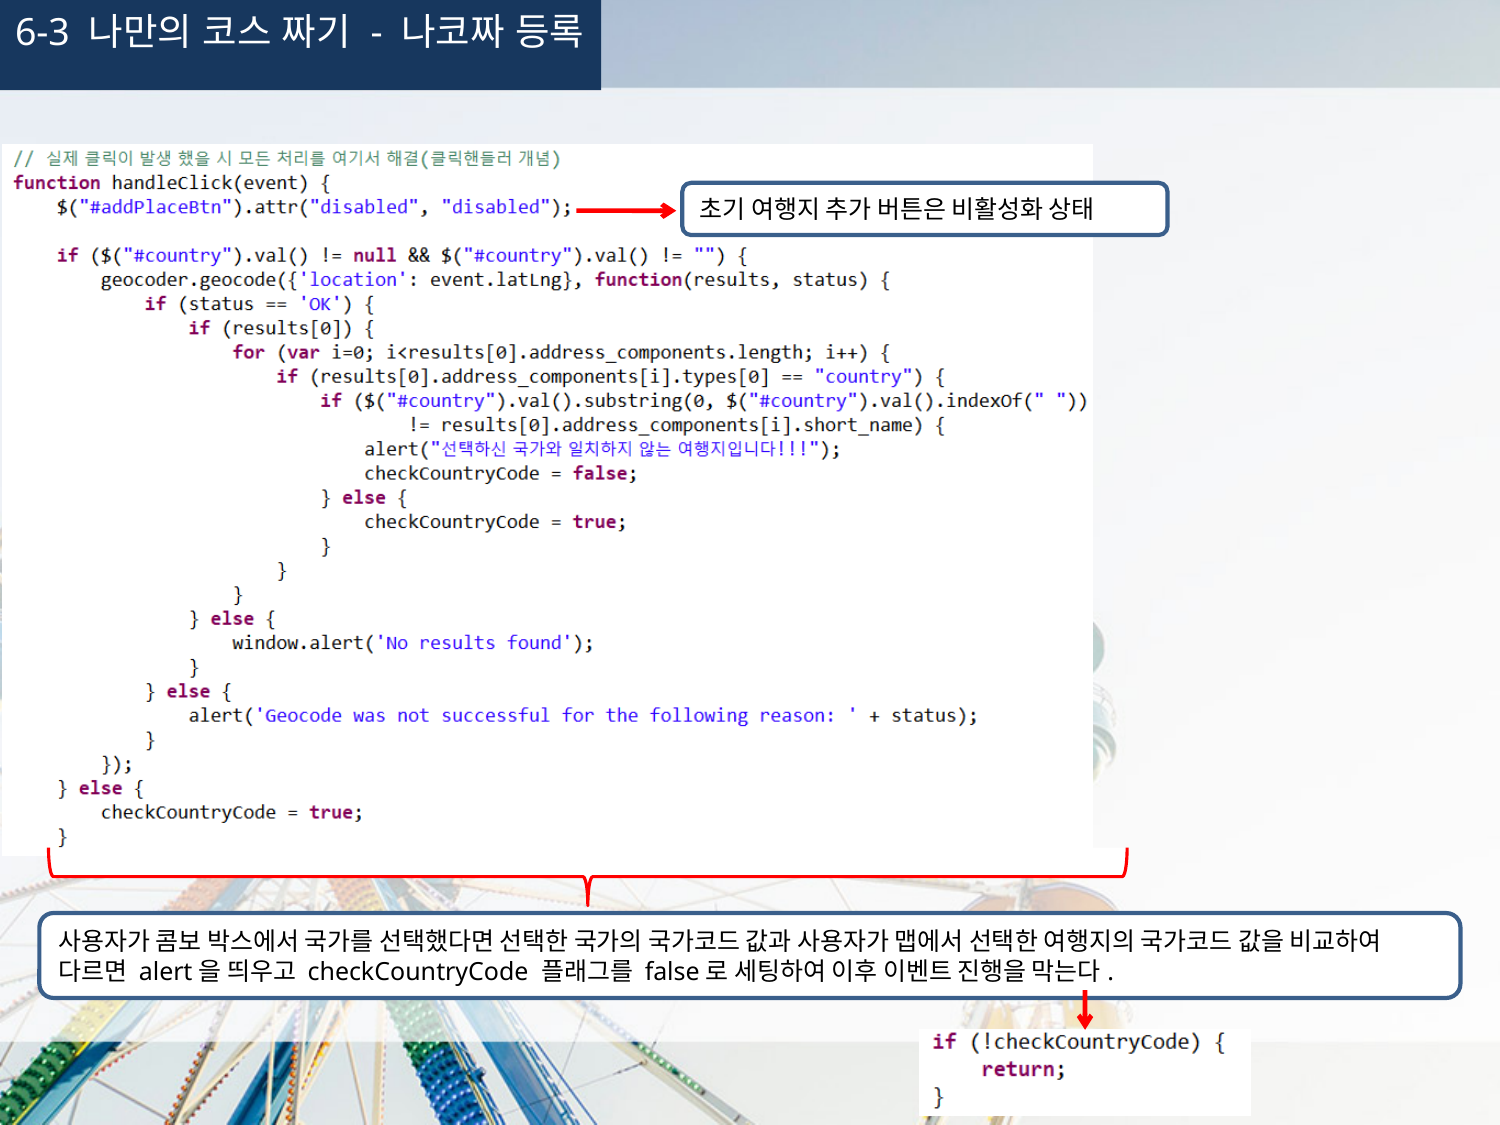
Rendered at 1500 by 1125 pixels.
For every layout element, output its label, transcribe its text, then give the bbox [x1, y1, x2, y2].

text_box 6-3 나만의 코스 짜기 - 나코짜 등록 [0, 0, 602, 105]
text_box 초기 여행지 추가 버튼은 비활성화 상태 [1097, 180, 1170, 238]
picture [0, 0, 1500, 1125]
text_box [47, 847, 1130, 908]
text_box 사용자가 콤보 박스에서 국가를 선택했다면 선택한 국가의 국가코드 값과 사용자가 맵에서 선택한 여행지의 국가코드 값을 비교하여 다르면 alert을 띄우고 checkCountryCode 플래그를 false로 세팅하여 이후 이벤트 진행을 막는다. [37, 910, 1463, 1001]
